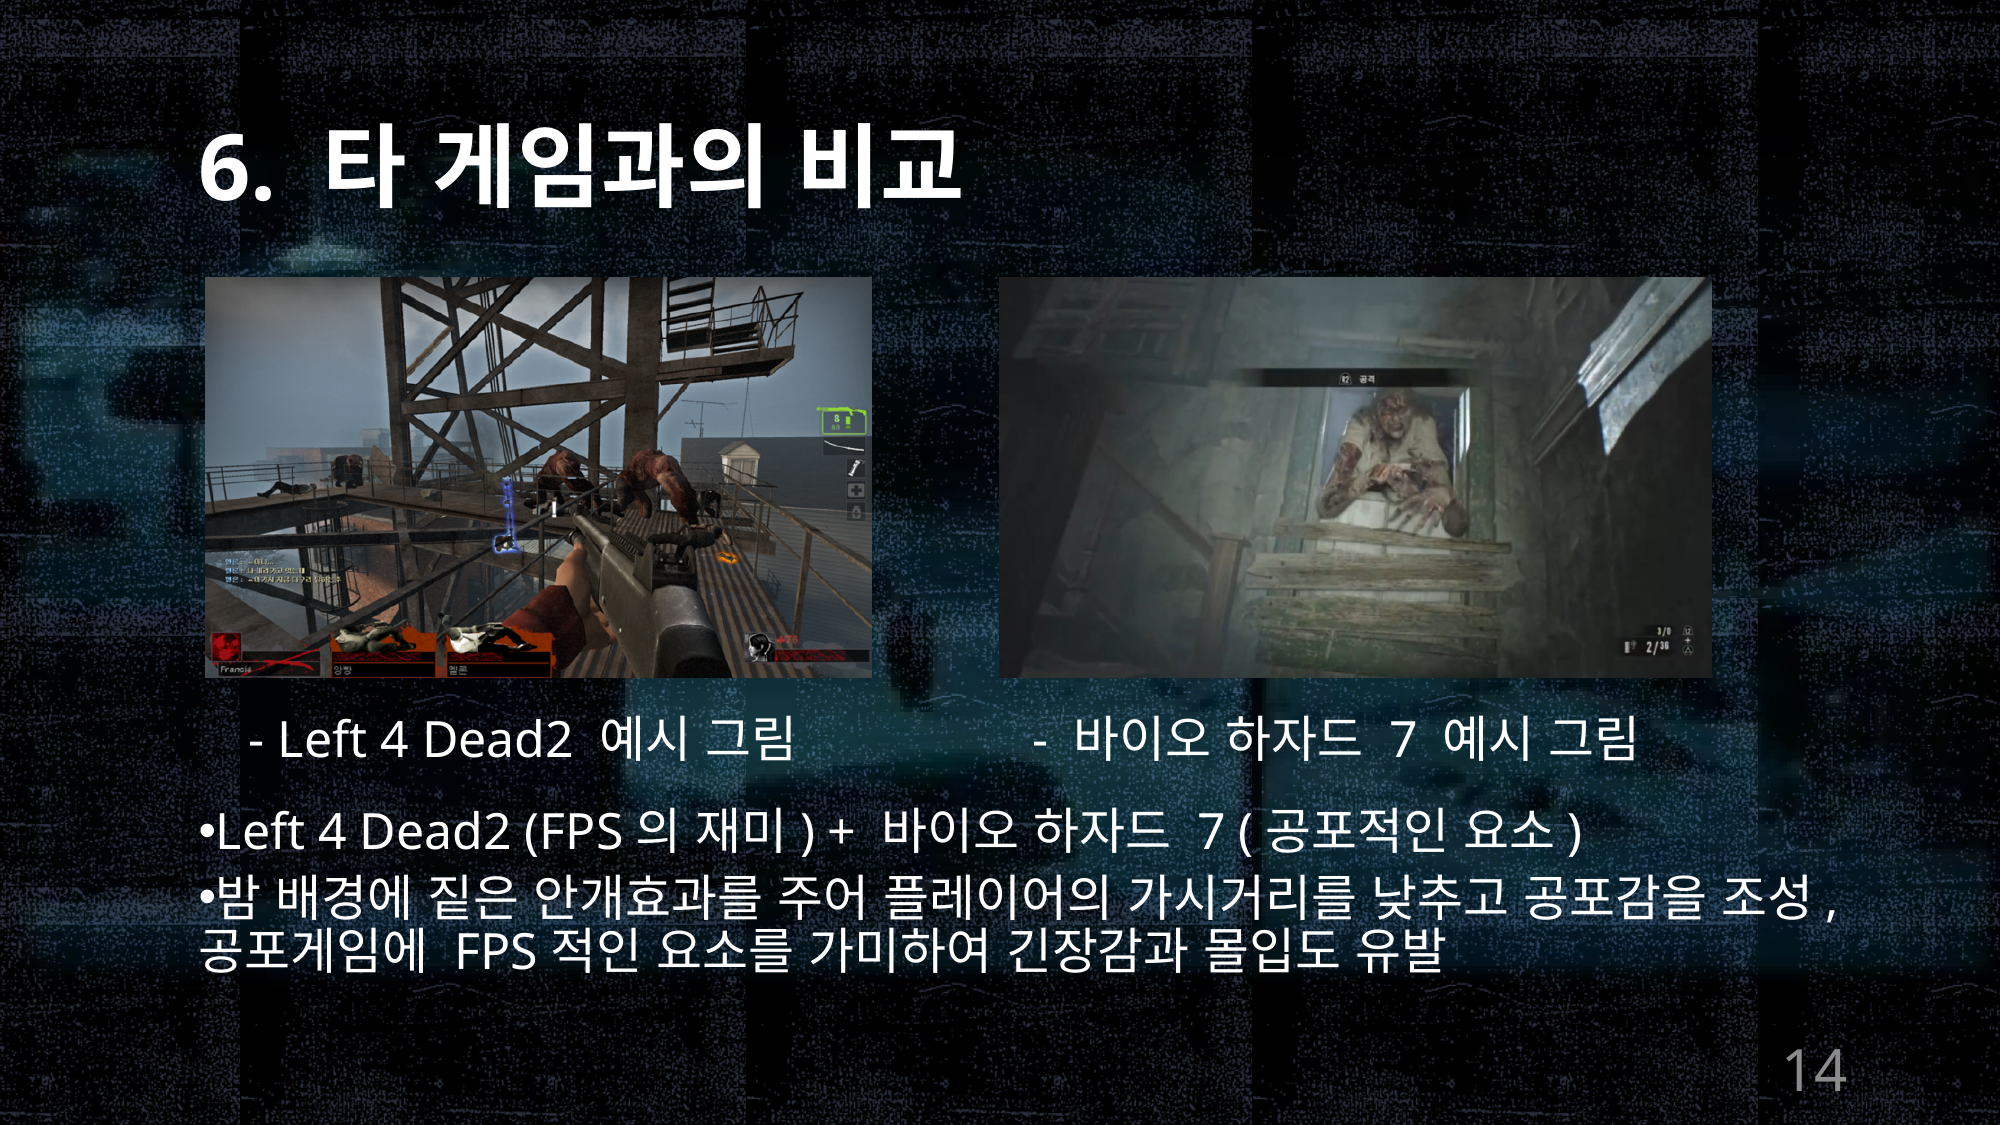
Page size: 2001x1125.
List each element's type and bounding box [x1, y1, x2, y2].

picture [999, 277, 1712, 678]
list [0, 0, 2000, 1125]
picture [205, 277, 872, 678]
